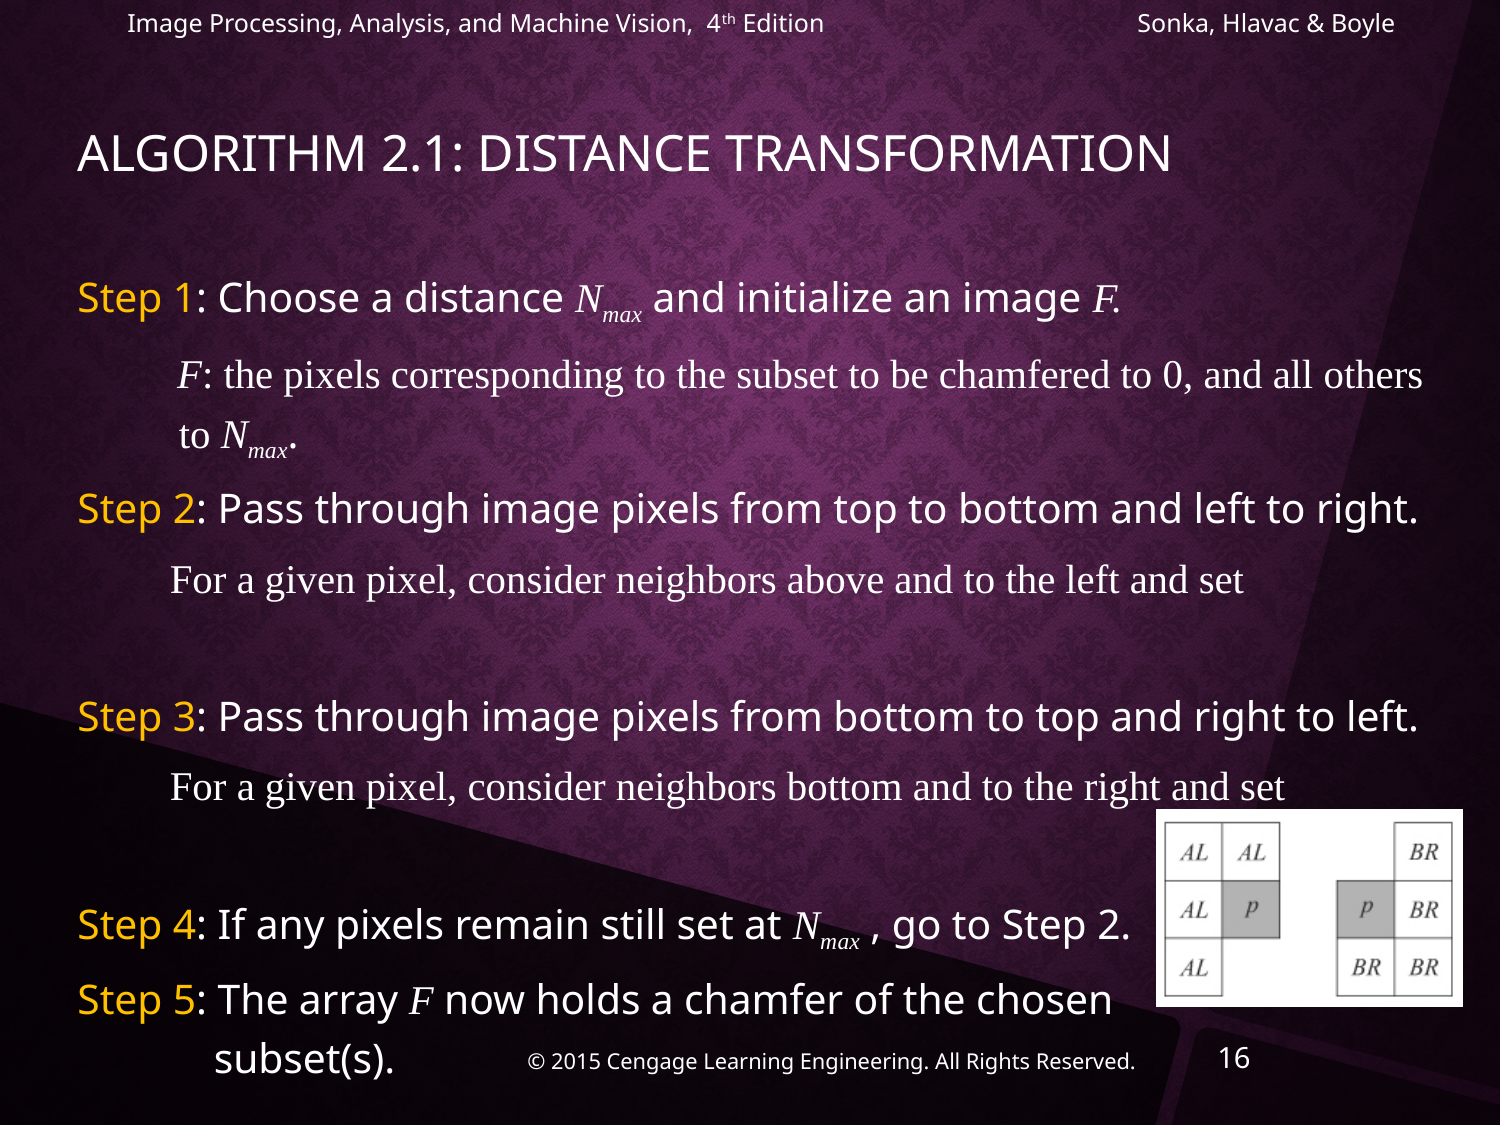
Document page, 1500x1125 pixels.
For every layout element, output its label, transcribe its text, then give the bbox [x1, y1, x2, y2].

text_box Image Processing, Analysis, and Machine Vision, 4th Edition Sonka, Hlavac & Boyle [112, 0, 1413, 45]
slide_number 16 [1202, 1024, 1463, 1094]
picture [1155, 809, 1463, 1008]
footer © 2015 Cengage Learning Engineering. All Rights Reserved. [512, 1032, 1163, 1093]
title Algorithm 2.1: Distance transformation [62, 82, 1463, 228]
